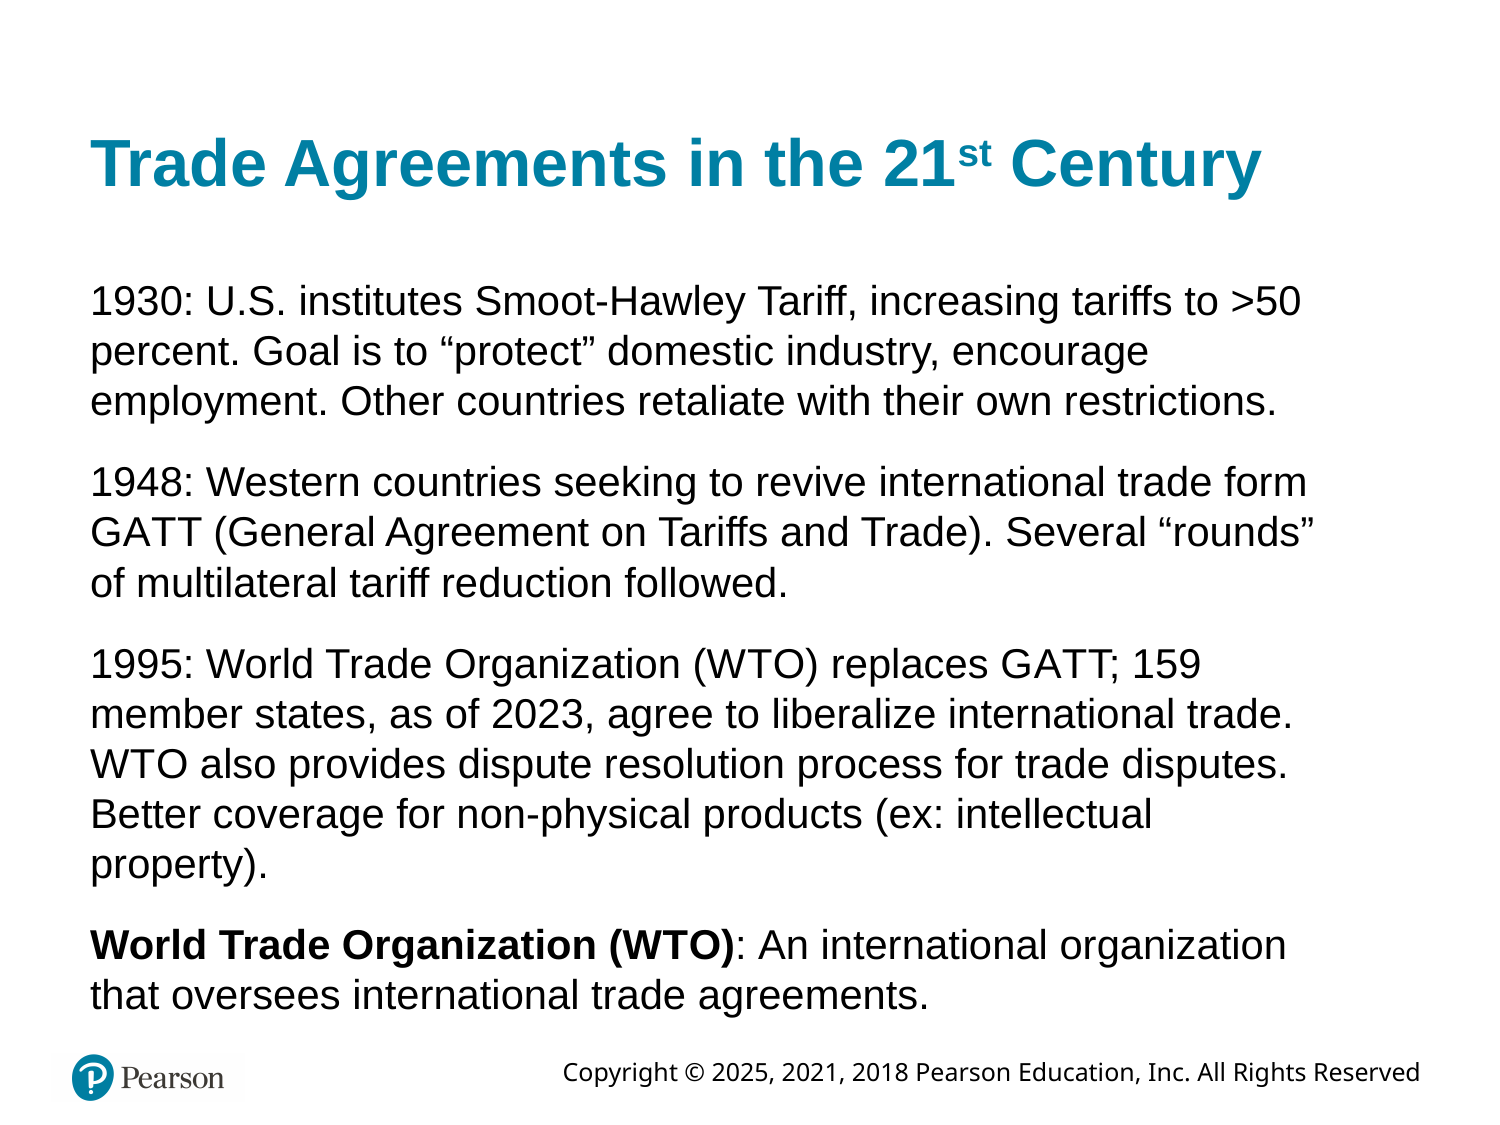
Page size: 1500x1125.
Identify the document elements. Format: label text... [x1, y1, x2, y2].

title Trade Agreements in the 21st Century [75, 35, 1317, 216]
picture [51, 1053, 245, 1102]
list 1930: U.S. institutes Smoot-Hawley Tariff, increasing tariffs to >50 percent. Goal is to “protect” domestic industry, encourage employment. Other countries retaliate with their own restrictions. 1948: Western countries seeking to revive international trade form G A T T (General Agreement on Tariffs and Trade). Several “rounds” of multilateral tariff reduction followed. 1995: World Trade Organization (W T O) replaces G A T T; 159 member states, as of 2023, agree to liberalize international trade. W T O also provides dispute resolution process for trade disputes. Better coverage for non-physical products (ex: intellectual property). World Trade Organization (W T O): An international organization that oversees international trade agreements. [75, 273, 1355, 1014]
